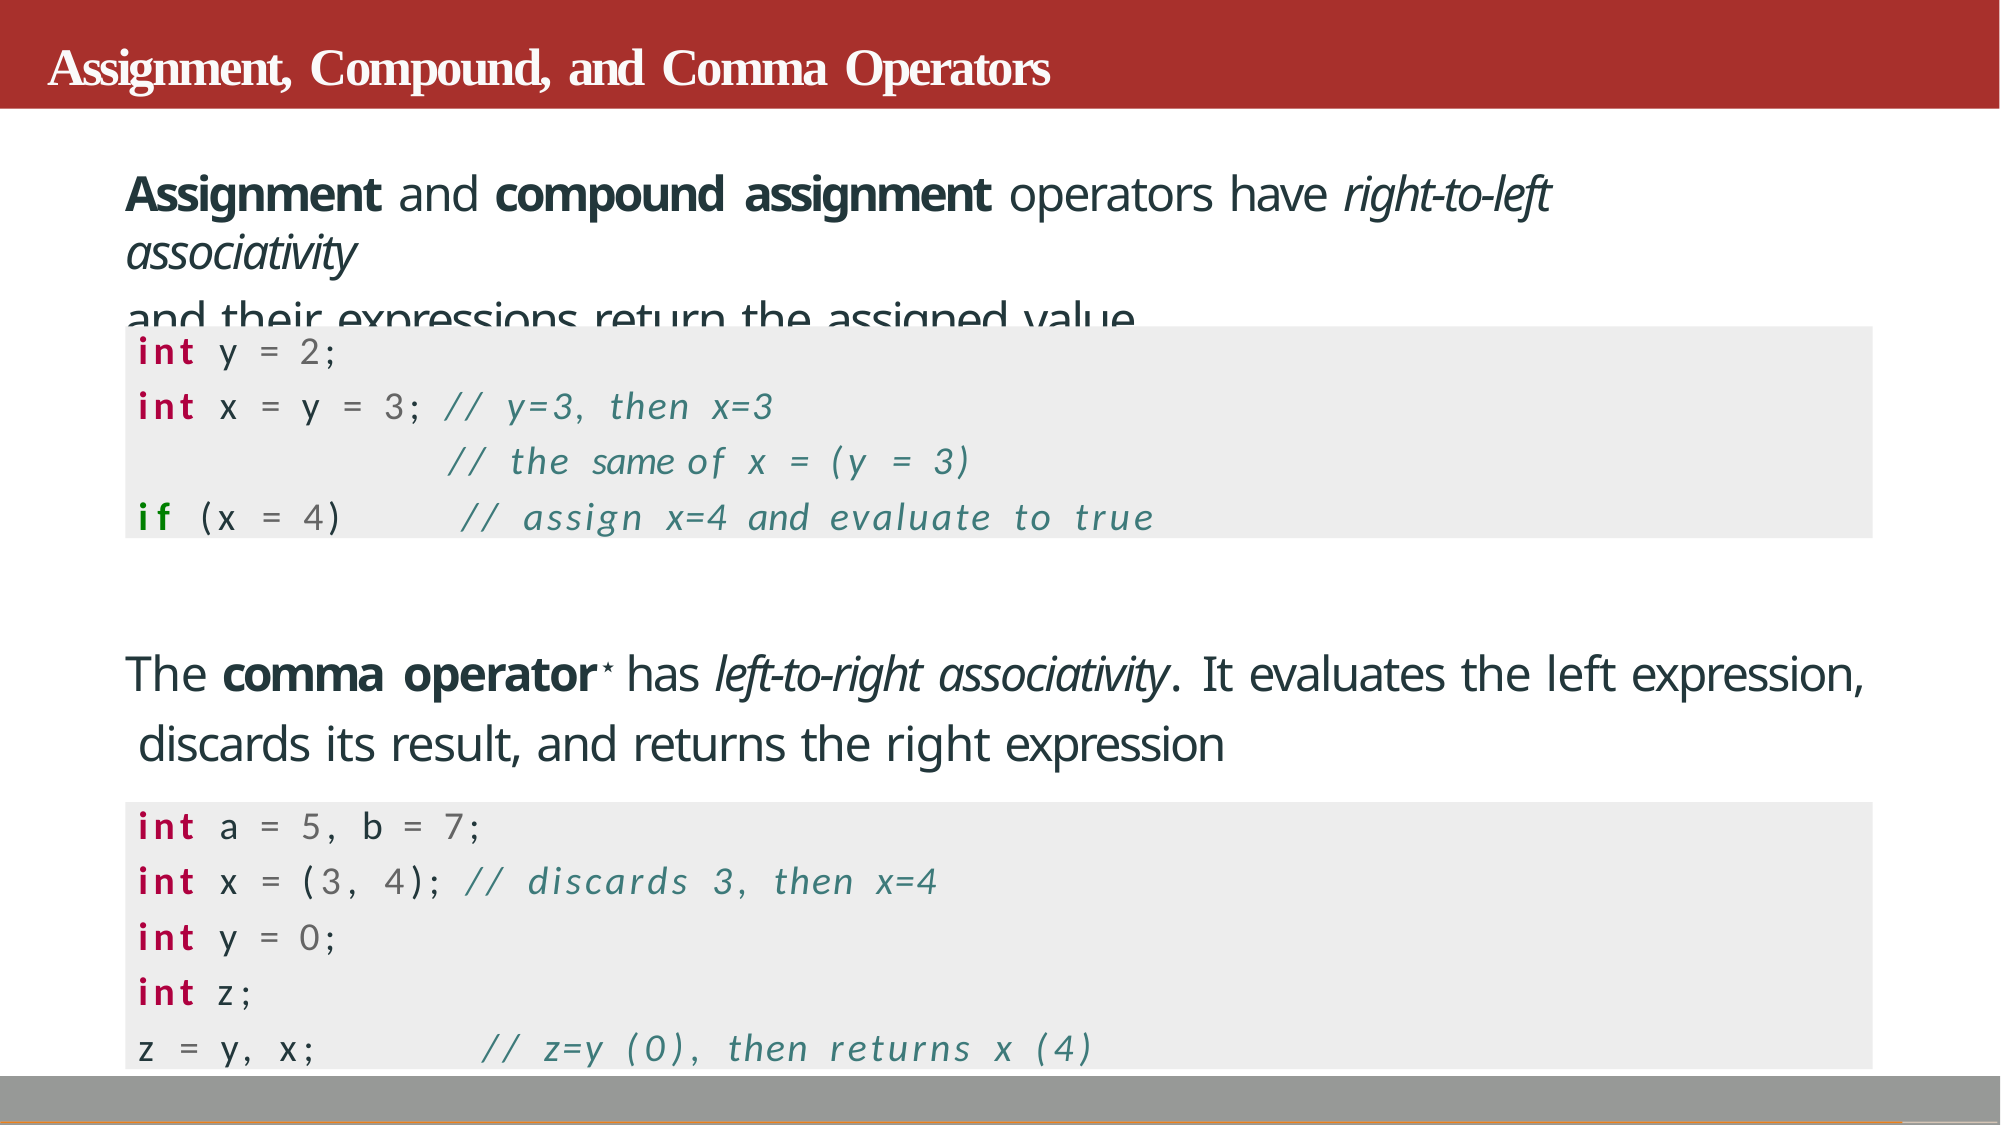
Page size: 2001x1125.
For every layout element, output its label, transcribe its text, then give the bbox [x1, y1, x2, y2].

slide_number [1538, 1073, 1982, 1121]
title Assignment, Compound, and Comma Operators [43, 0, 1209, 159]
text_box The comma operator⋆ has left-to-right associativity. It evaluates the left expression, discards its result, and returns the right expression [112, 623, 1875, 771]
text_box int a = 5, b = 7; int x = (3, 4); // discards 3, then x=4 int y = 0; int z; z = y, x; // z=y (0), then returns x (4) [125, 802, 1873, 1070]
text_box Assignment and compound assignment operators have right-to-left associativity and their expressions return the assigned value [120, 147, 1793, 348]
text_box int y = 2; int x = y = 3; // y=3, then x=3 // the same of x = (y = 3) if (x = 4) // assign x=4 and evaluate to true [125, 326, 1873, 539]
